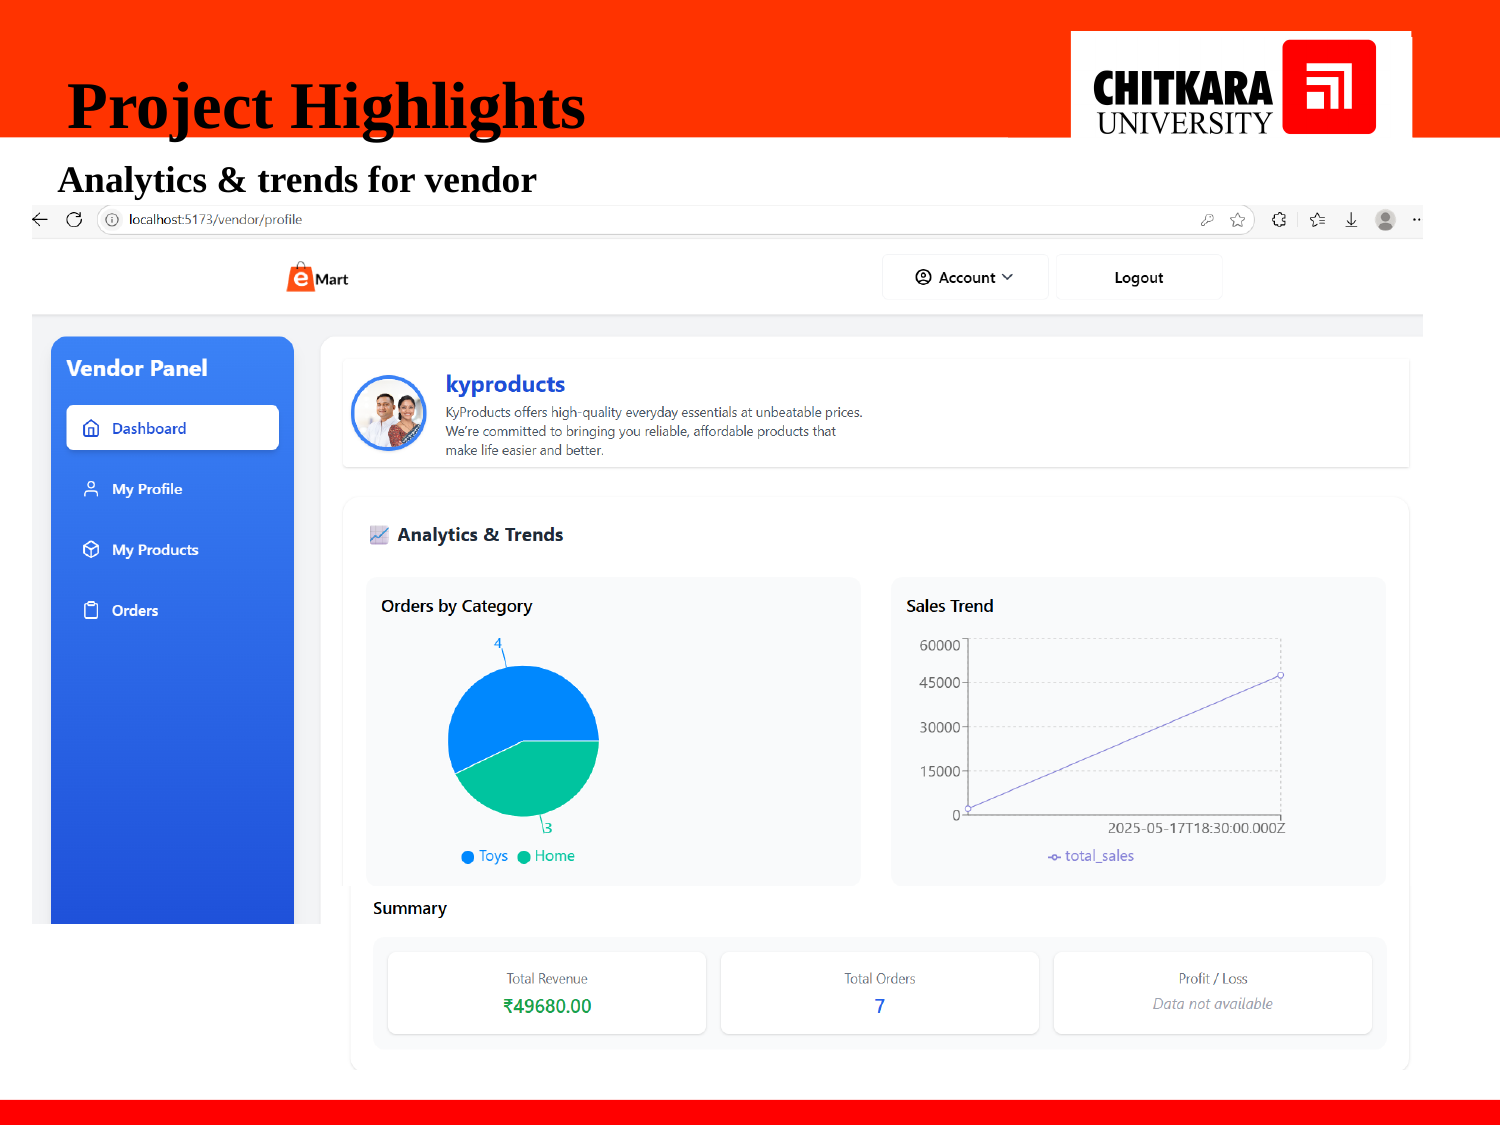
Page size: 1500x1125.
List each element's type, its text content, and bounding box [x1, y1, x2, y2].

text_box Analytics & trends for vendor [42, 147, 999, 204]
text_box Project Highlights [53, 54, 939, 147]
picture [1074, 37, 1391, 138]
picture [31, 205, 1423, 1071]
